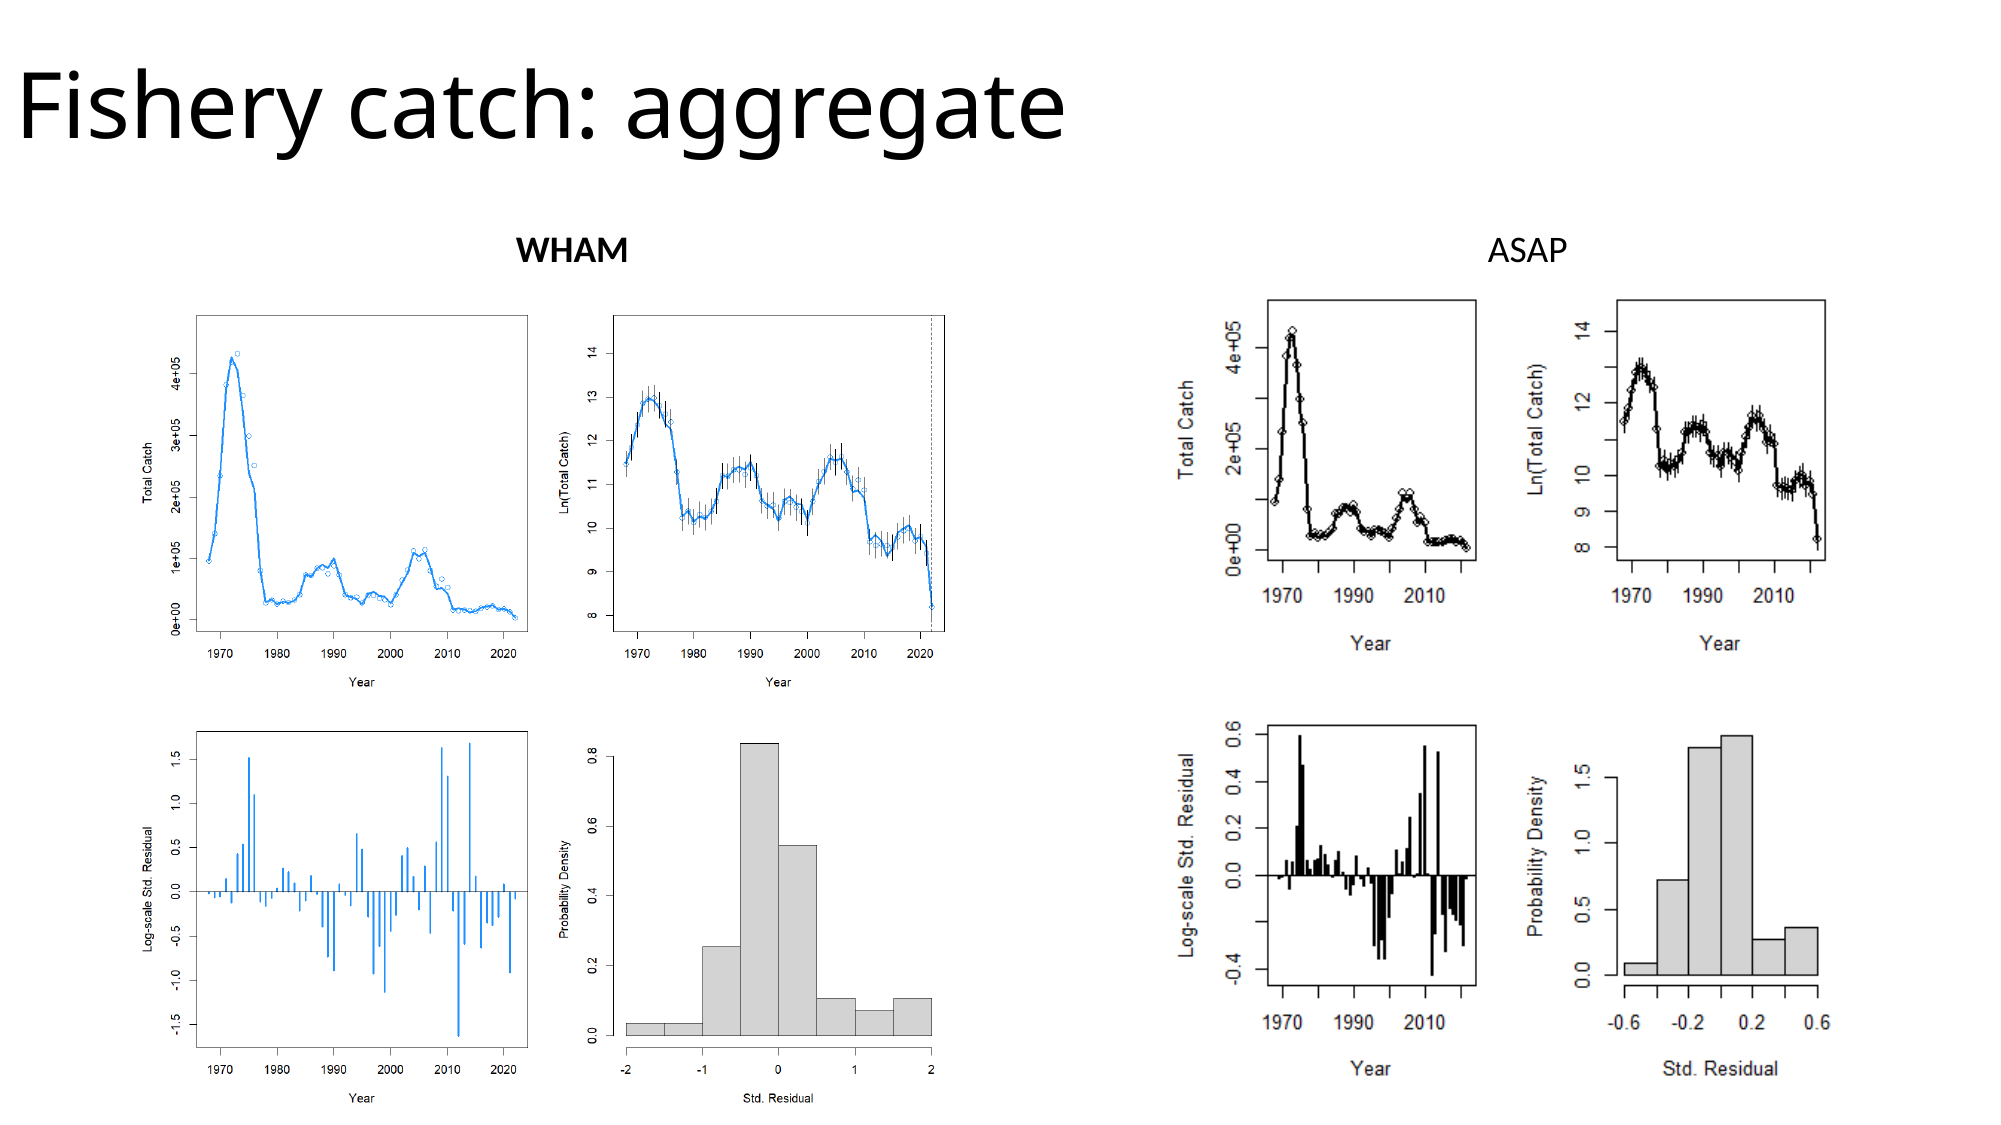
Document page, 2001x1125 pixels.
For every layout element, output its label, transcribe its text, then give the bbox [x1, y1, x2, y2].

text_box ASAP [1473, 217, 1583, 278]
picture [1150, 285, 1896, 1104]
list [125, 298, 987, 1119]
title Fishery catch: aggregate [0, 0, 1725, 218]
text_box WHAM [501, 217, 645, 278]
